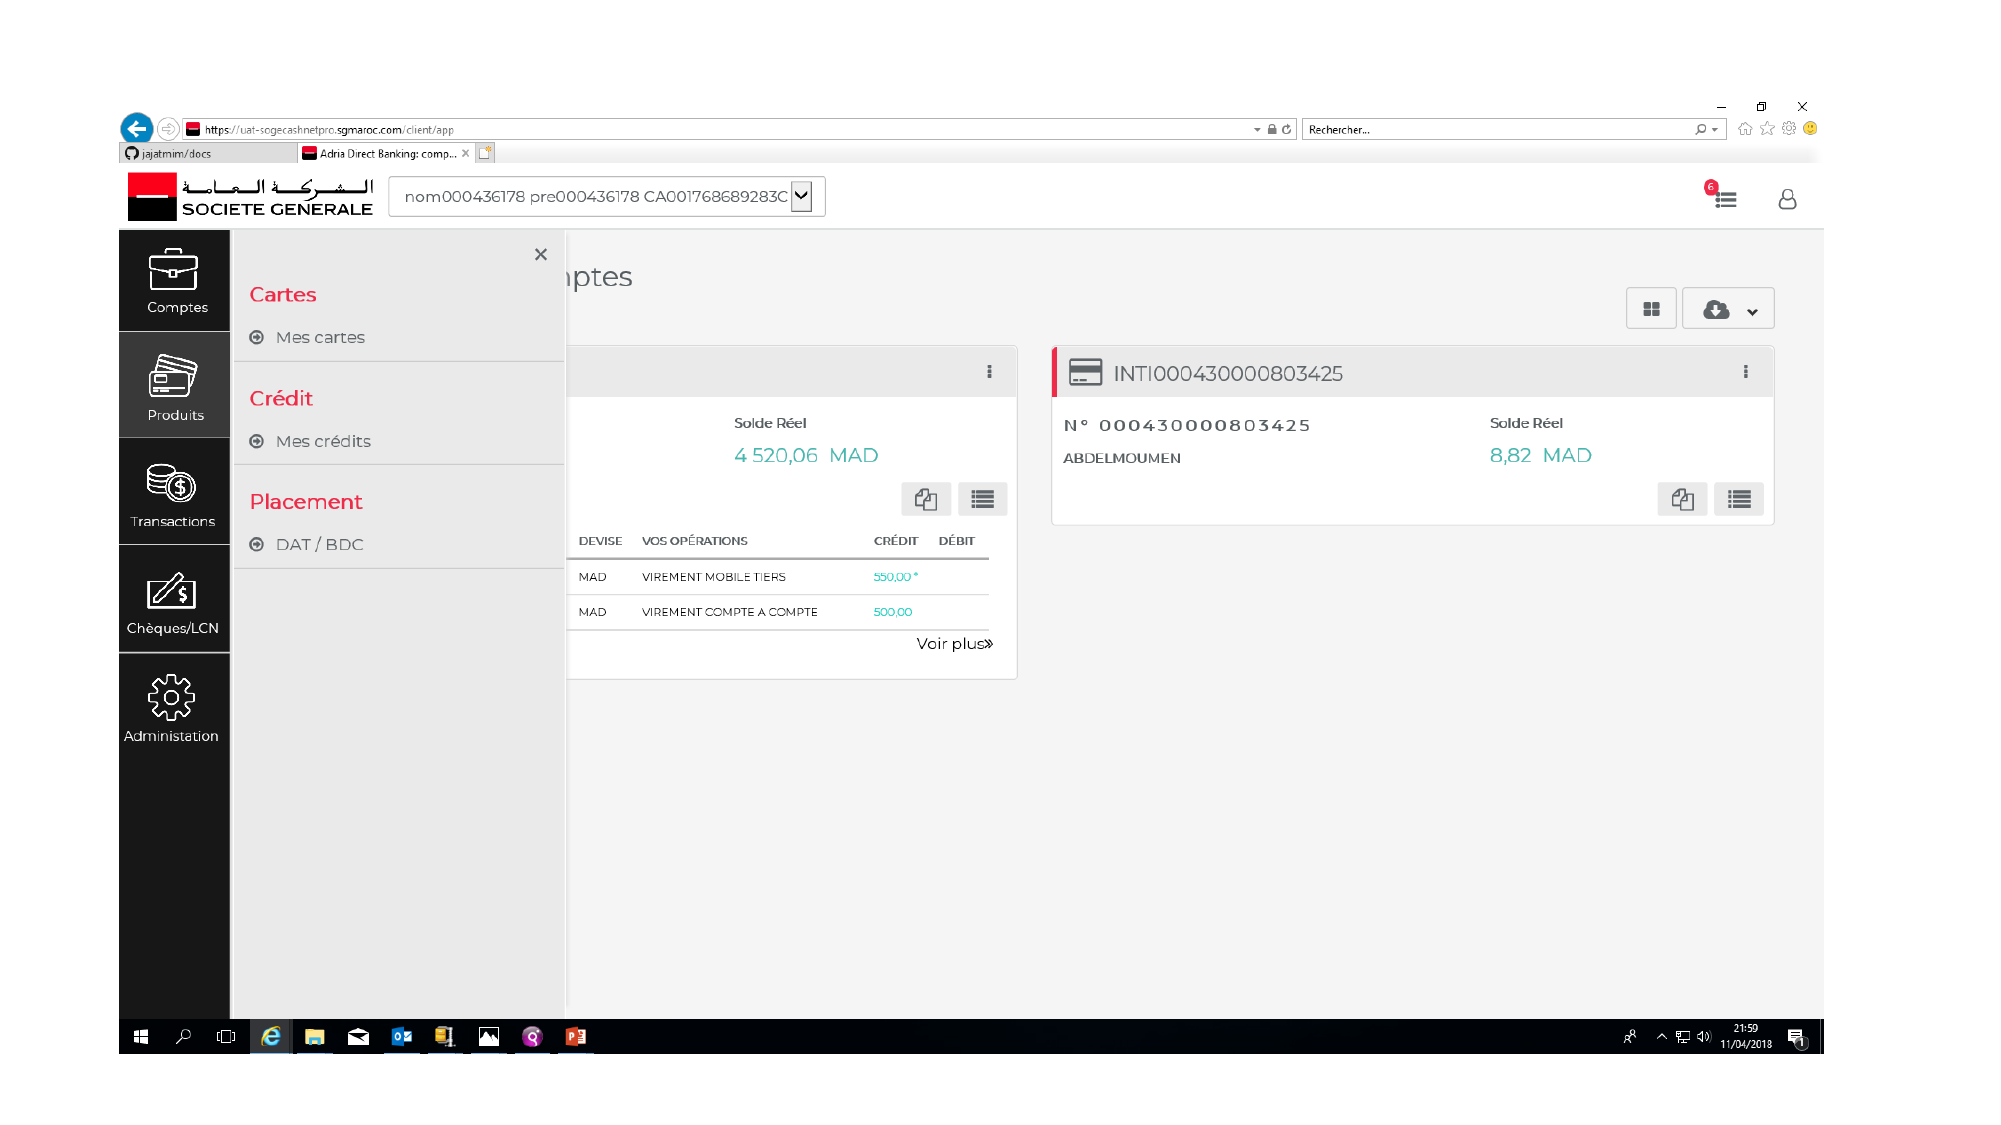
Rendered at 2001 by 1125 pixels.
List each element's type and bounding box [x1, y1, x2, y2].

picture [119, 94, 1824, 1054]
